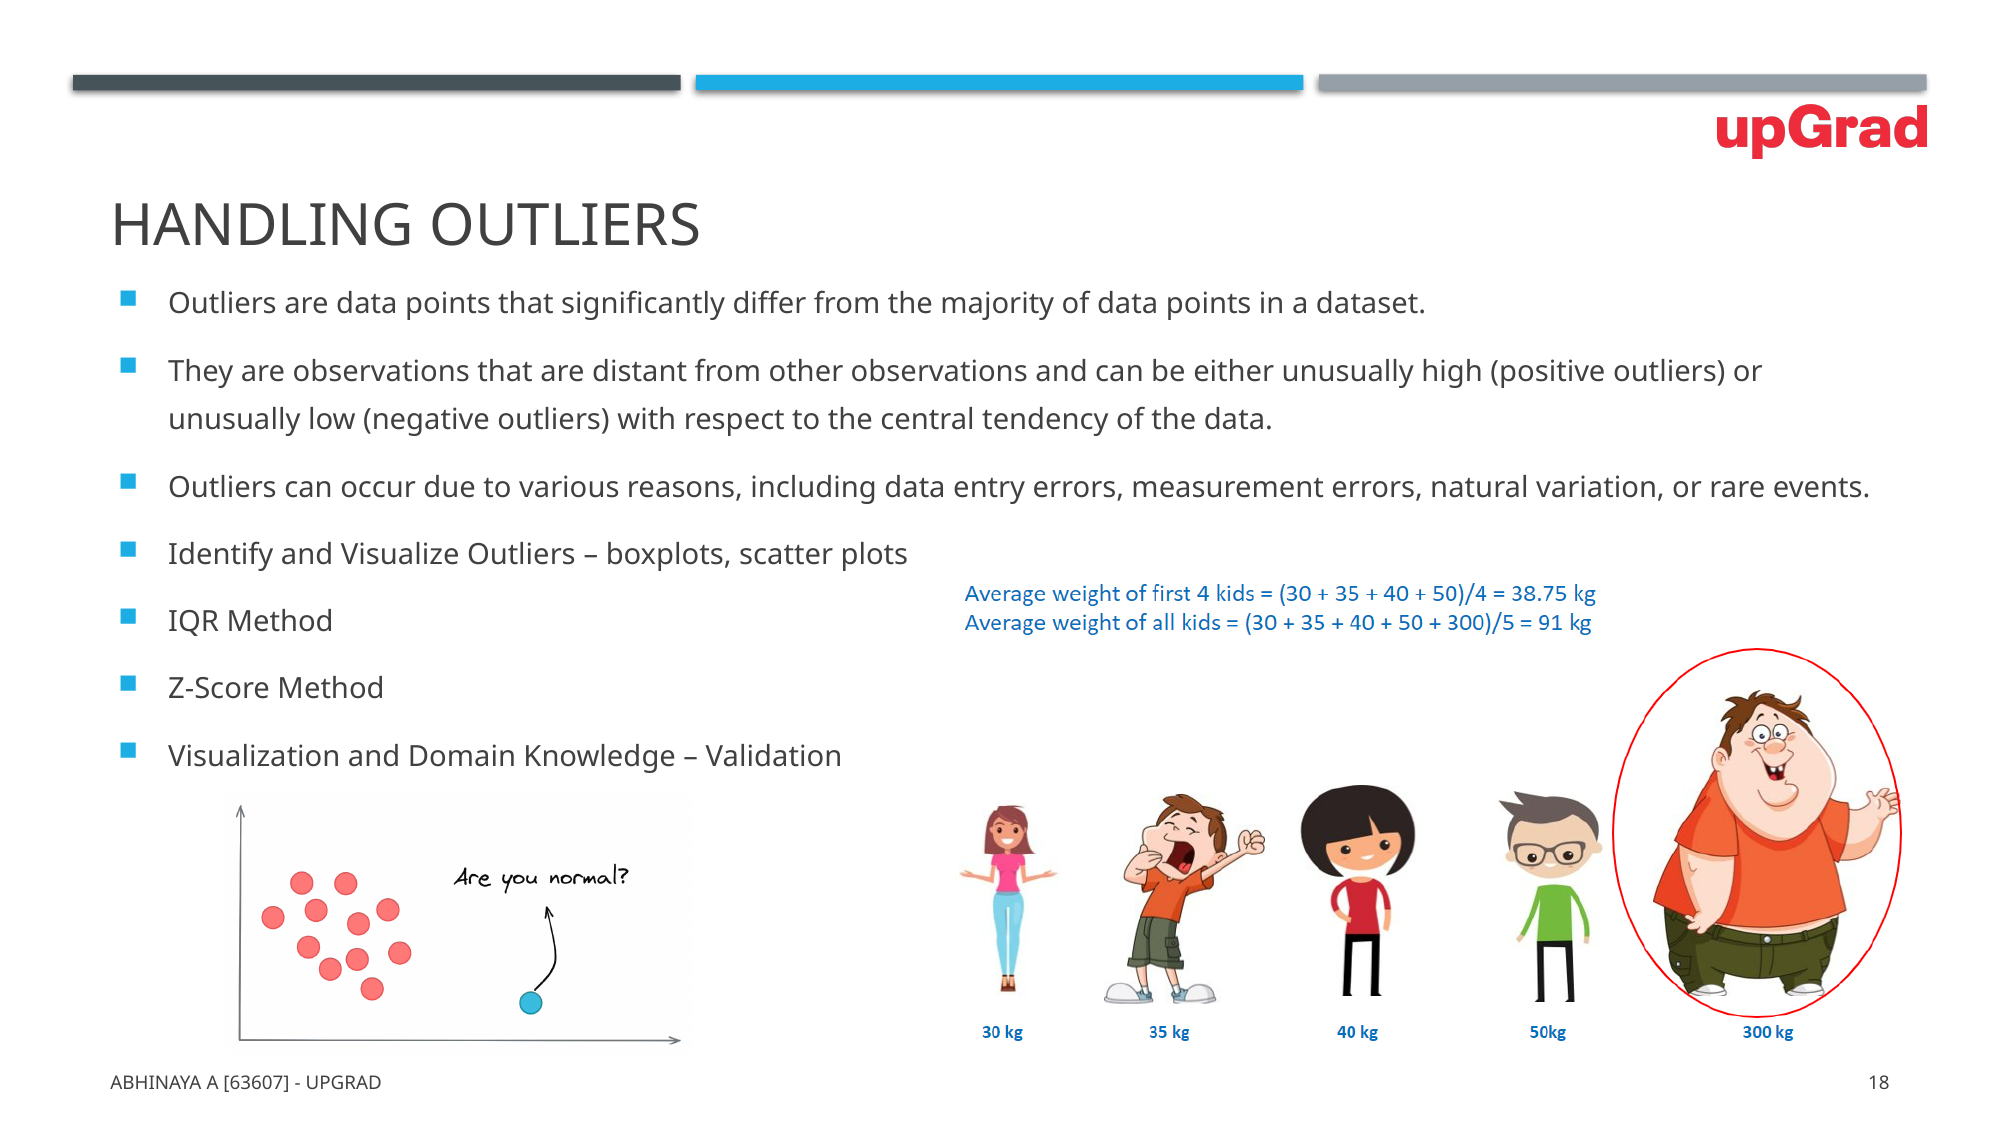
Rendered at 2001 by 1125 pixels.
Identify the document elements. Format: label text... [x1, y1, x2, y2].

picture [226, 791, 693, 1055]
picture [1717, 104, 1928, 159]
slide_number 18 [1732, 1057, 1905, 1114]
title Handling outliers [95, 69, 1905, 265]
footer ABHINAYA A [63607] - UPGRAD [95, 1053, 1230, 1114]
list Outliers are data points that significantly differ from the majority of data points in a dataset. They are observations that are distant from other observations and can be either unusually high (positive outliers) or unusually low (negative outliers) with respect to the central tendency of the data. Outliers can occur due to various reasons, including data entry errors, measurement errors, natural variation, or rare events. Identify and Visualize Outliers – boxplots, scatter plots IQR Method Z-Score Method Visualization and Domain Knowledge – Validation [102, 223, 1913, 820]
picture [928, 561, 1906, 1049]
